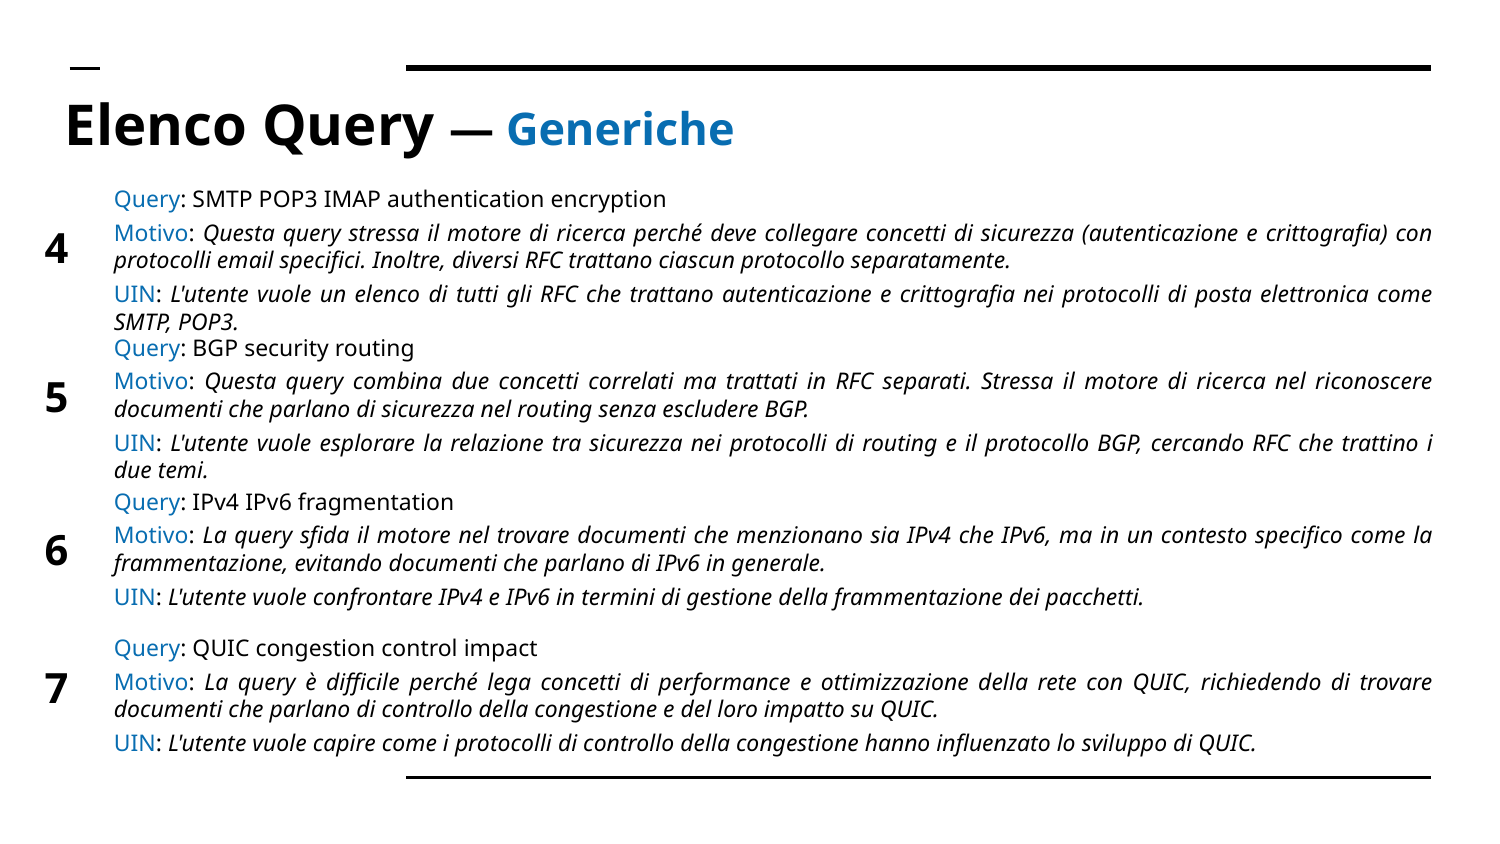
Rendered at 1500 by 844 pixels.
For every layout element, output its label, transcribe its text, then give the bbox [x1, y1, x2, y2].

text_box 7 [29, 646, 99, 727]
text_box 5 [29, 355, 99, 436]
text_box Query: SMTP POP3 IMAP authentication encryption Motivo: Questa query stressa il motore di ricerca perché deve collegare concetti di sicurezza (autenticazione e crittografia) con protocolli email specifici. Inoltre, diversi RFC trattano ciascun protocollo separatamente. UIN: L'utente vuole un elenco di tutti gli RFC che trattano autenticazione e crittografia nei protocolli di posta elettronica come SMTP, POP3. [98, 169, 1450, 318]
text_box 4 [29, 206, 83, 287]
text_box Query: BGP security routing Motivo: Questa query combina due concetti correlati ma trattati in RFC separati. Stressa il motore di ricerca nel riconoscere documenti che parlano di sicurezza nel routing senza escludere BGP. UIN: L'utente vuole esplorare la relazione tra sicurezza nei protocolli di routing e il protocollo BGP, cercando RFC che trattino i due temi. [98, 318, 1450, 472]
text_box Query: IPv4 IPv6 fragmentation Motivo: La query sfida il motore nel trovare documenti che menzionano sia IPv4 che IPv6, ma in un contesto specifico come la frammentazione, evitando documenti che parlano di IPv6 in generale. UIN: L'utente vuole confrontare IPv4 e IPv6 in termini di gestione della frammentazione dei pacchetti. [98, 472, 1450, 618]
text_box Query: QUIC congestion control impact Motivo: La query è difficile perché lega concetti di performance e ottimizzazione della rete con QUIC, richiedendo di trovare documenti che parlano di controllo della congestione e del loro impatto su QUIC. UIN: L'utente vuole capire come i protocolli di controllo della congestione hanno influenzato lo sviluppo di QUIC. [98, 618, 1450, 771]
text_box 6 [29, 508, 99, 589]
title Elenco Query — Generiche [49, 74, 751, 179]
